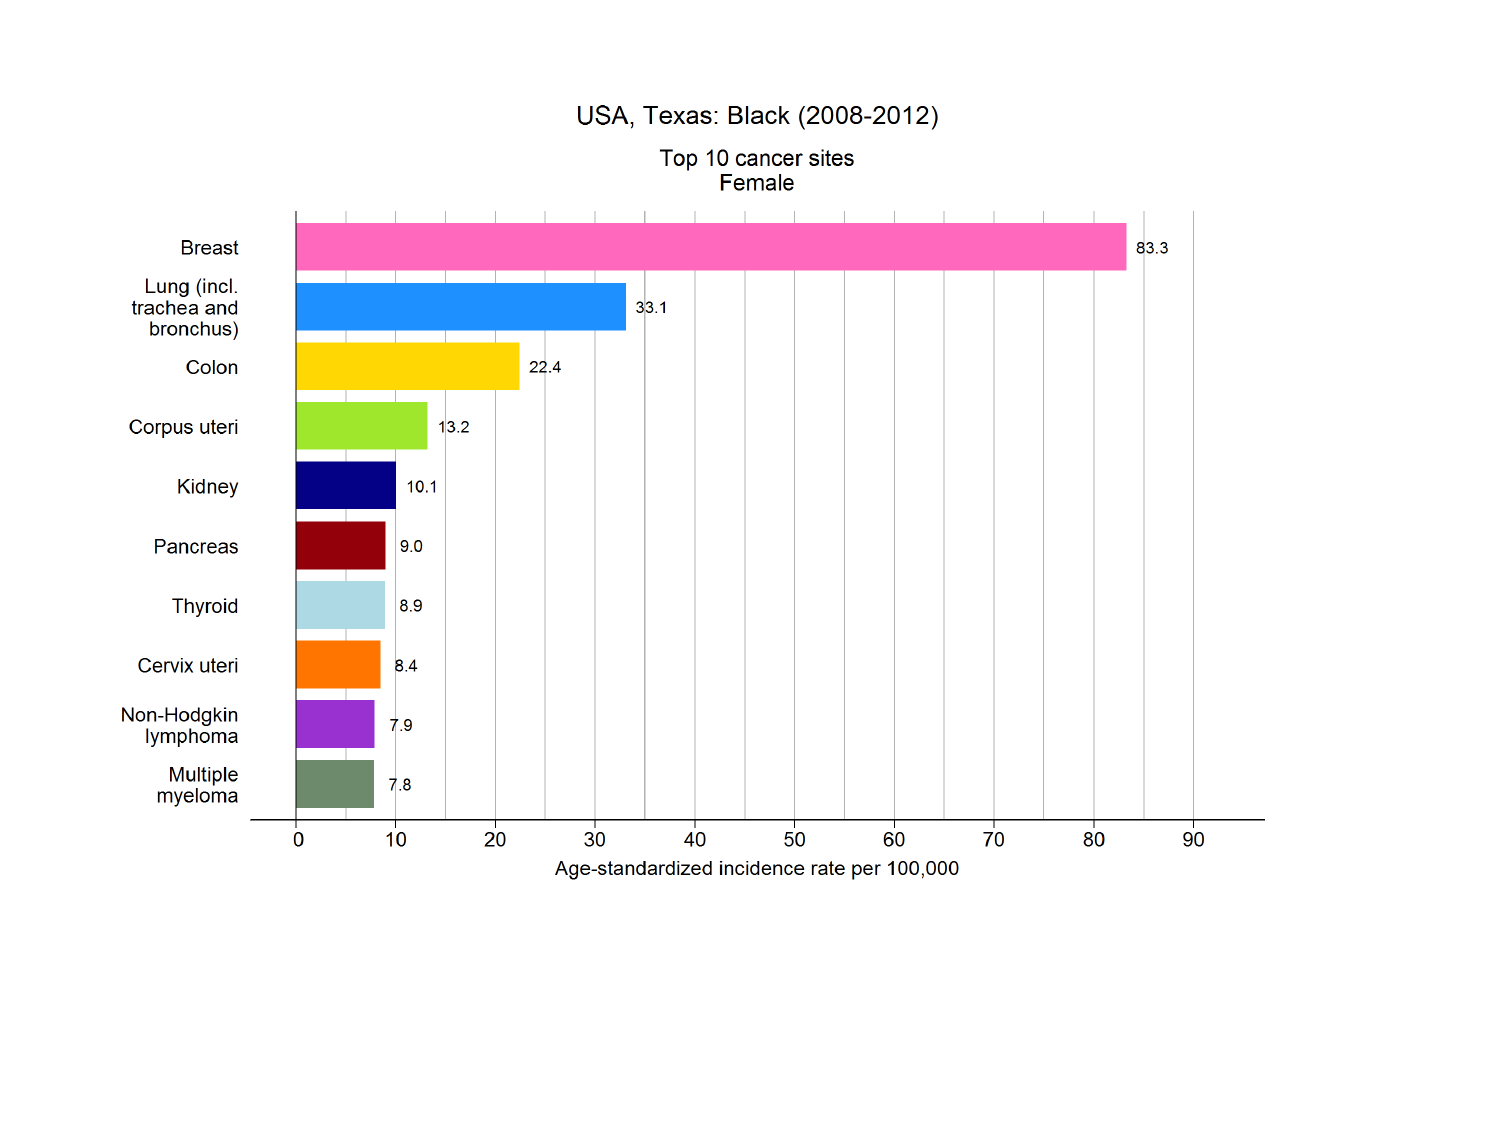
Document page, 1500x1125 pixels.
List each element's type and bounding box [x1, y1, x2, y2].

list [91, 67, 1293, 917]
